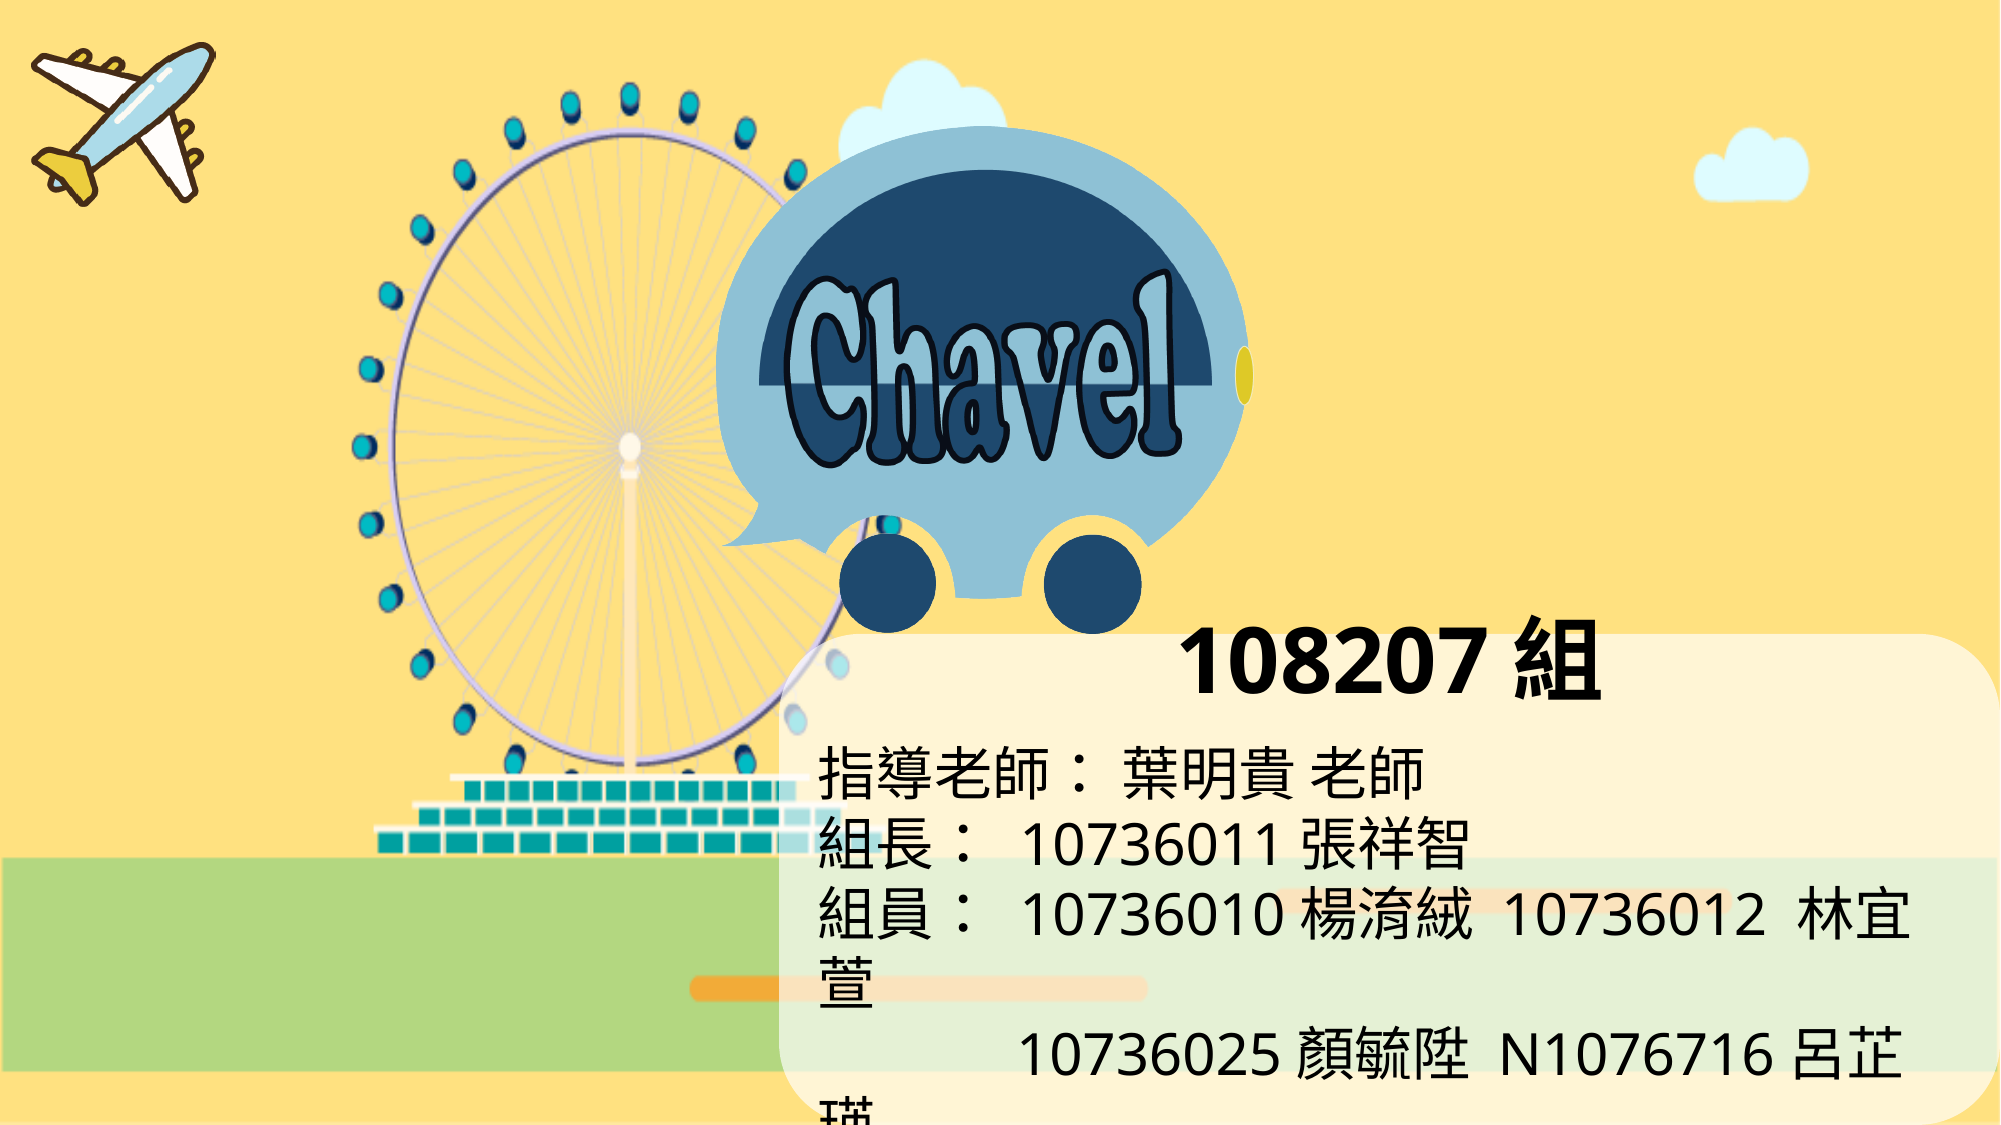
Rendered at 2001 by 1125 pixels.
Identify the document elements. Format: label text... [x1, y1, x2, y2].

picture [0, 0, 2001, 1125]
text_box 108207組 指導老師： 葉明貴 老師 組長： 10736011張祥智 組員： 10736010楊淯絨 10736012 林宜萱 10736025顏毓陞 N1076716呂芷瑛 [778, 632, 2000, 1125]
